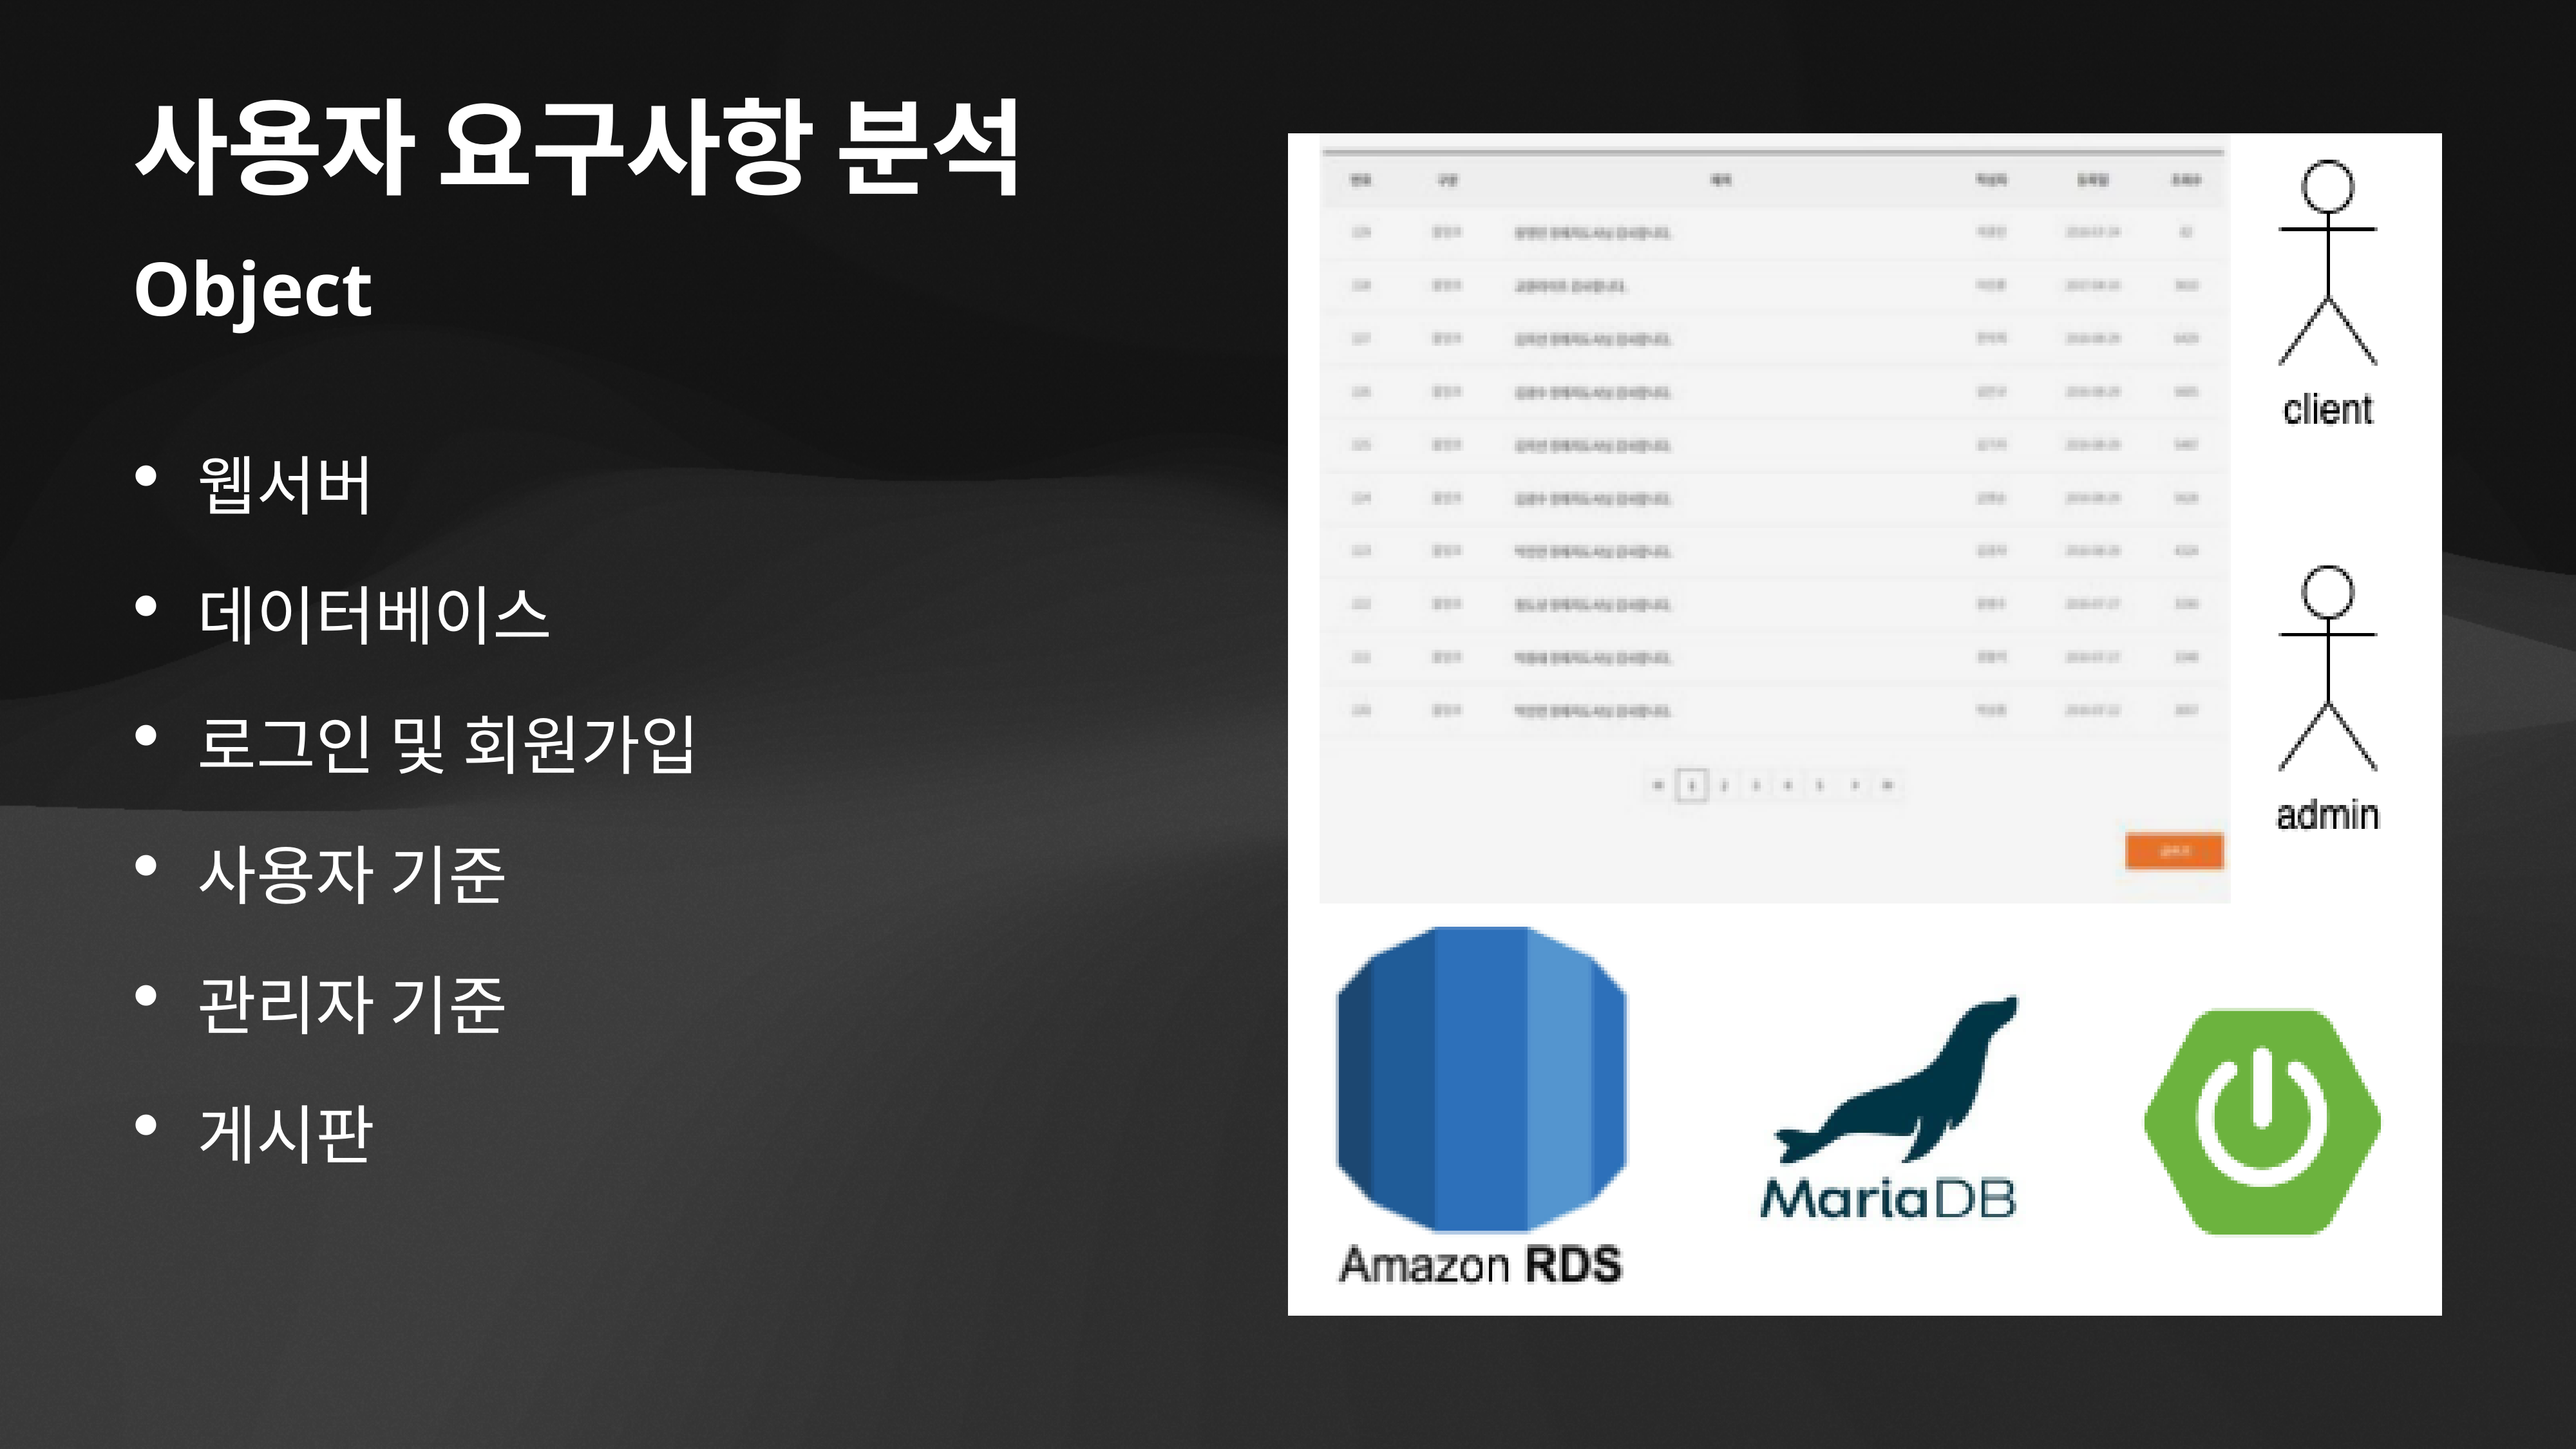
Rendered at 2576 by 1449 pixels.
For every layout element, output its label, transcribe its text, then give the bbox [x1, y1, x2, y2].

list 웹서버 데이터베이스 로그인 및 회원가입 사용자 기준 관리자 기준 게시판 [127, 448, 1161, 1321]
list Object [127, 236, 1161, 337]
title 사용자 요구사항 분석 [127, 100, 1161, 236]
picture [0, 0, 2576, 1449]
